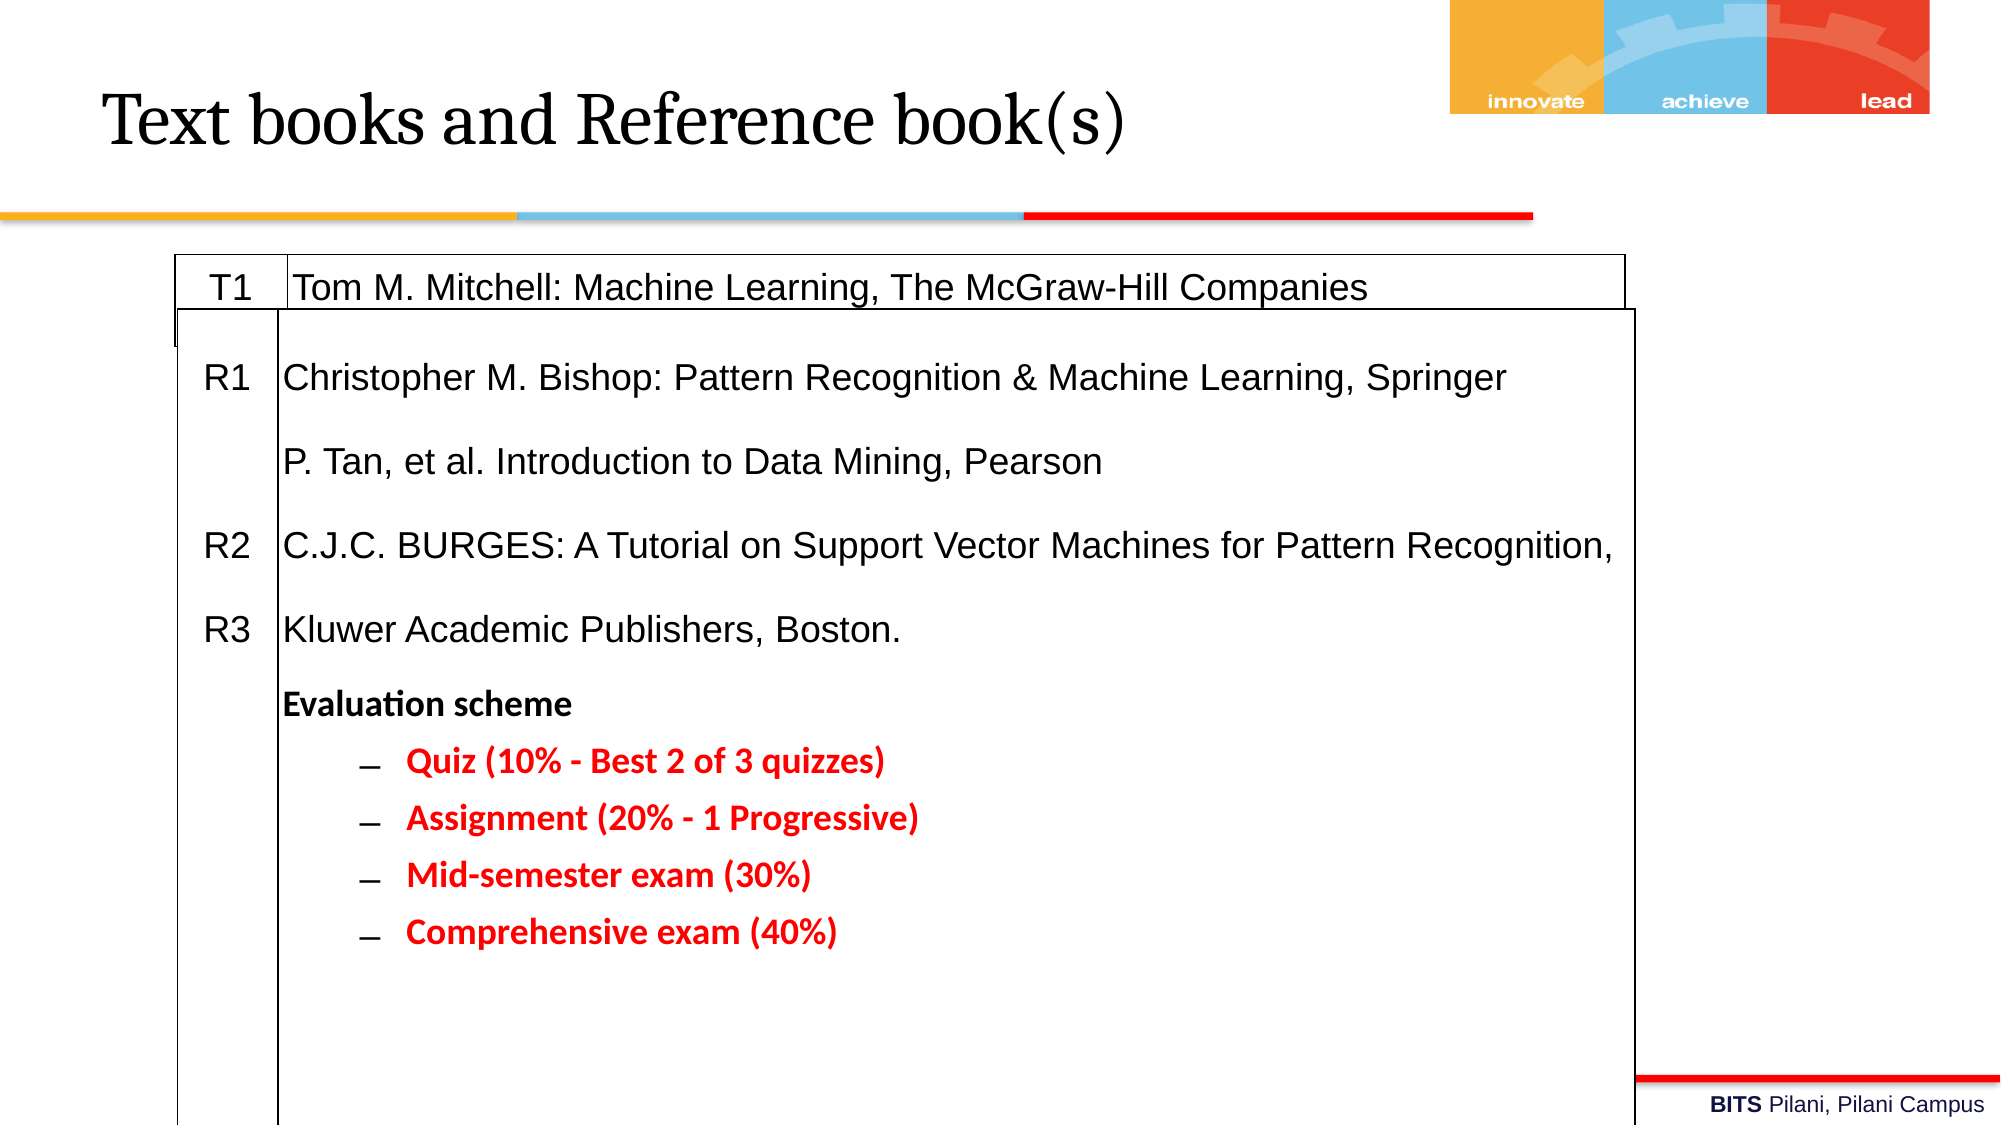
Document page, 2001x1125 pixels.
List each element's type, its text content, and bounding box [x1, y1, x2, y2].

table_header Tom M. Mitchell: Machine Learning, The McGraw-Hill Companies [288, 255, 1624, 308]
picture [1449, 0, 1930, 114]
table_header T1 [176, 255, 287, 308]
table_header R1 R2 R3 [178, 310, 277, 1125]
table_header Christopher M. Bishop: Pattern Recognition & Machine Learning, Springer P. Tan, et al. Introduction to Data Mining, Pearson C.J.C. BURGES: A Tutorial on Support Vector Machines for Pattern Recognition, Kluwer Academic Publishers, Boston. Evaluation scheme Quiz (10% - Best 2 of 3 quizzes) Assignment (20% - 1 Progressive) Mid-semester exam (30%) Comprehensive exam (40%) [279, 310, 1634, 1125]
title Text books and Reference book(s) [86, 13, 1426, 217]
